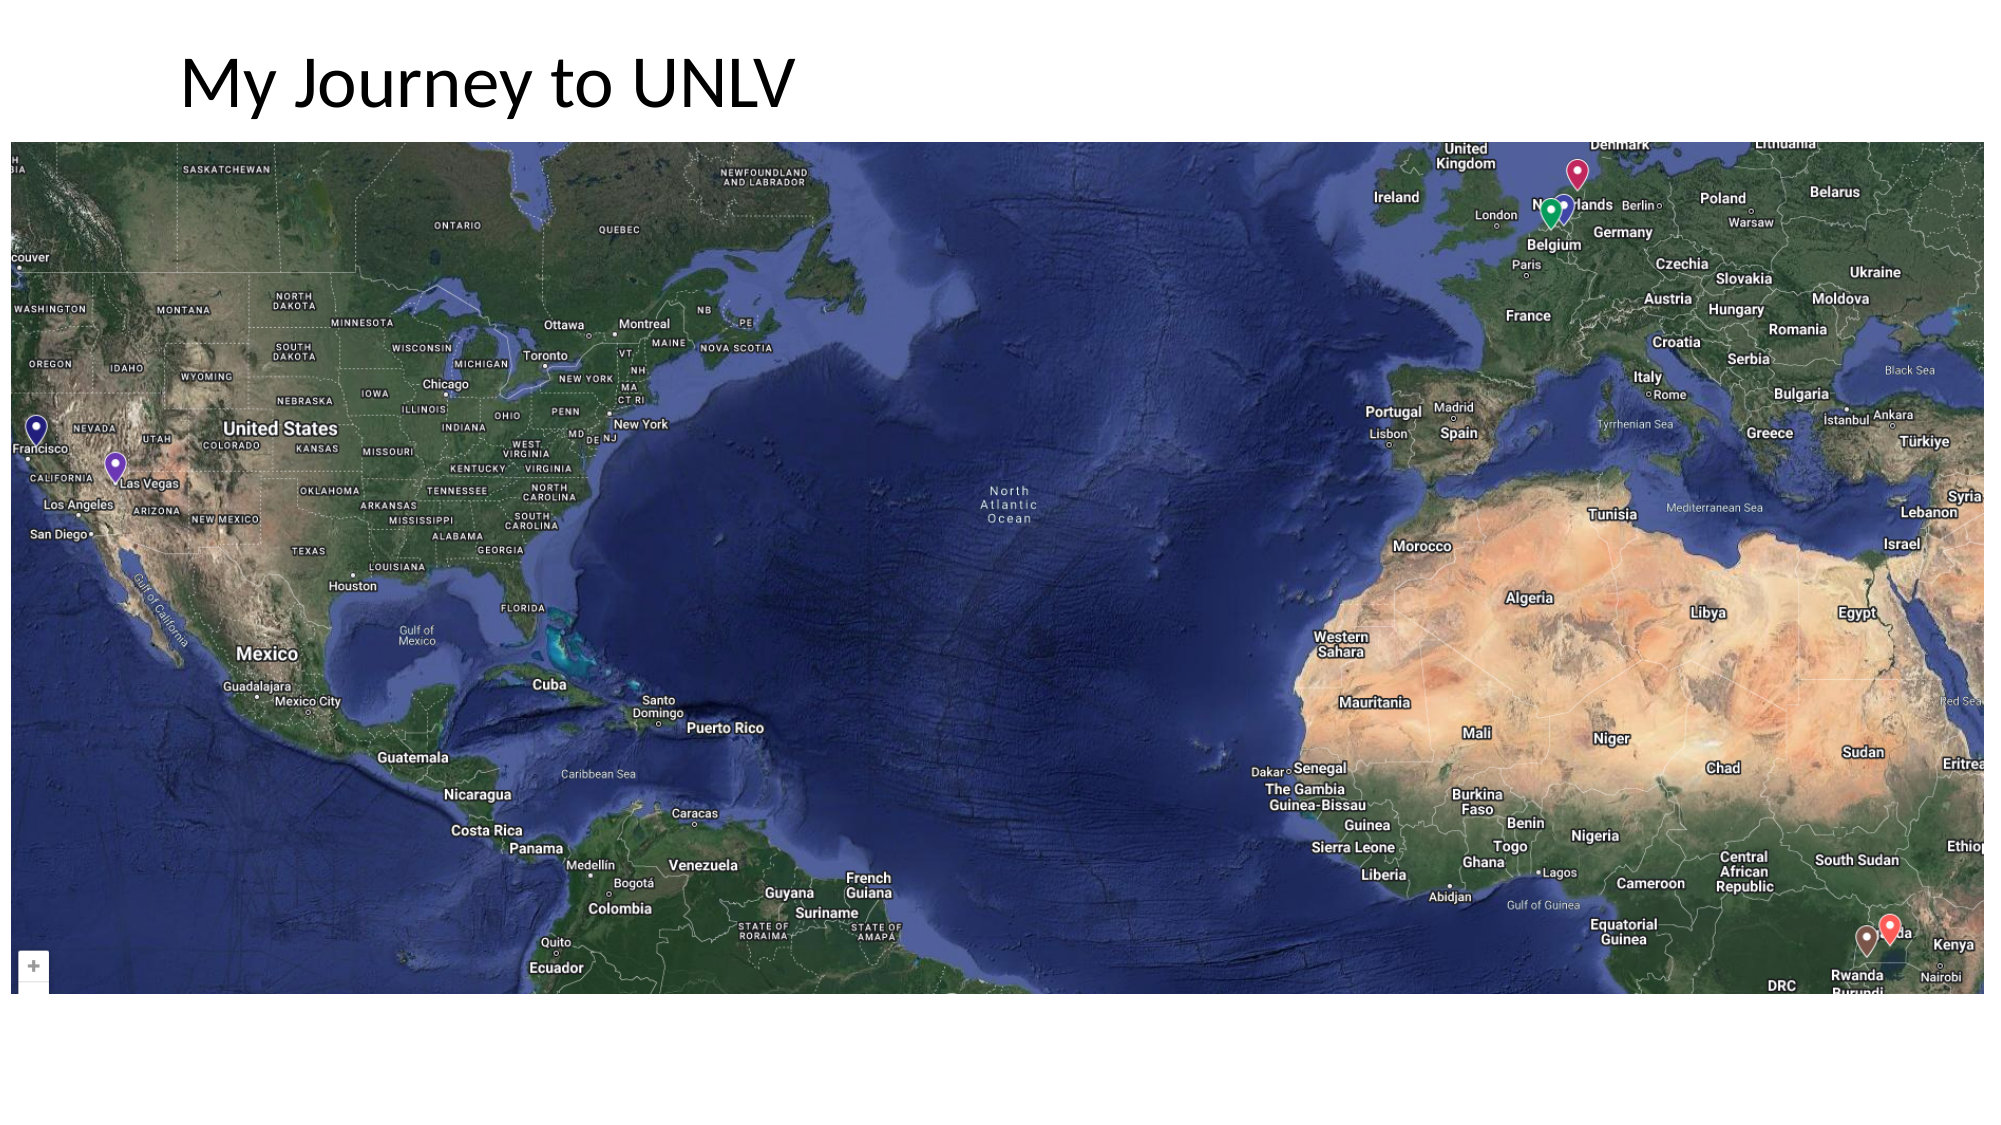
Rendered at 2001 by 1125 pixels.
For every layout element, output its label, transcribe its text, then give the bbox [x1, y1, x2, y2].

text_box My Journey to UNLV [164, 25, 1600, 131]
picture [11, 142, 1984, 994]
